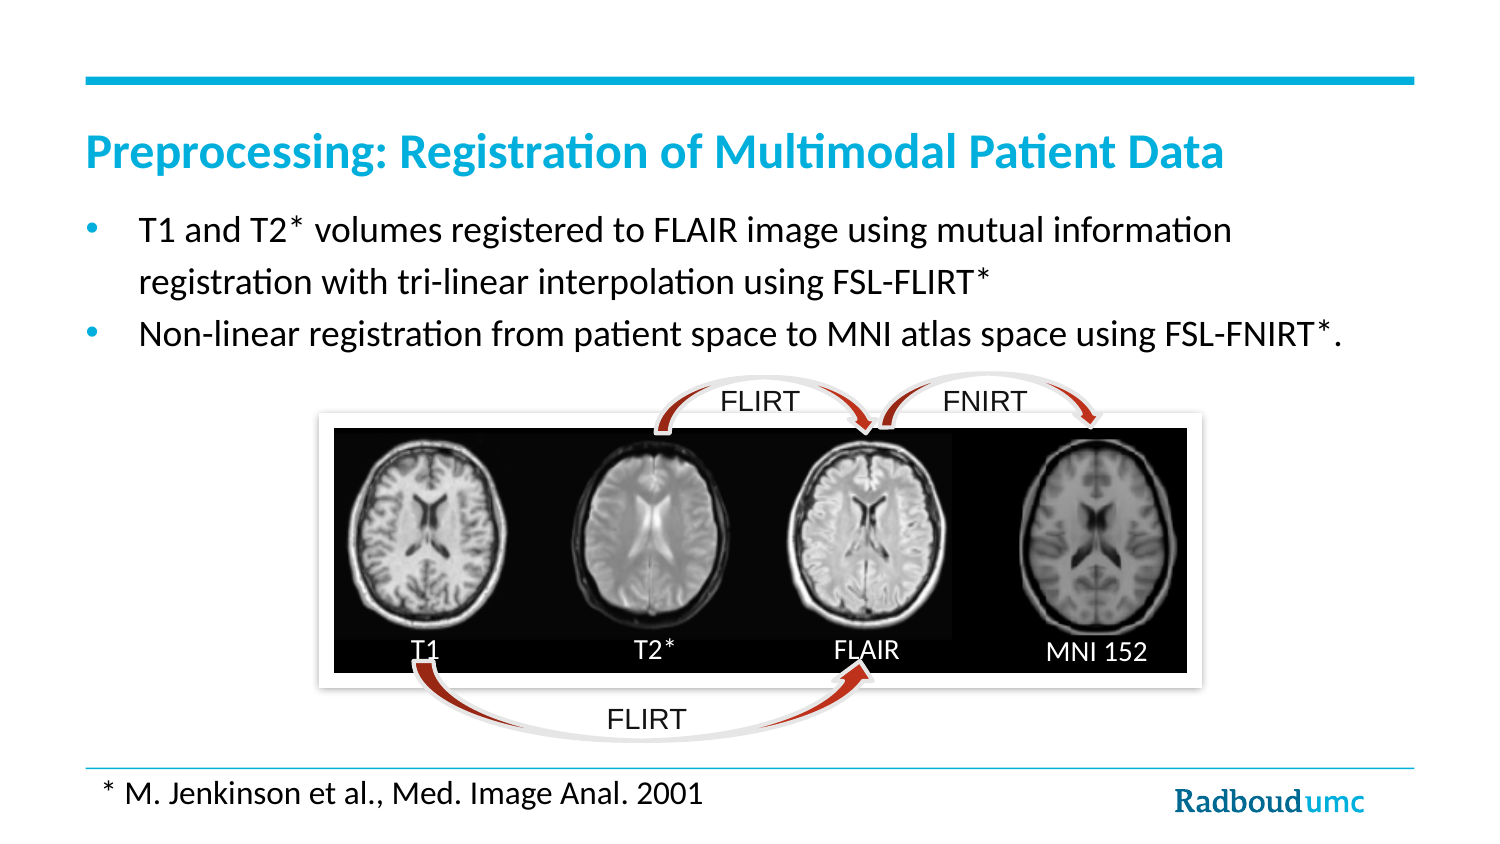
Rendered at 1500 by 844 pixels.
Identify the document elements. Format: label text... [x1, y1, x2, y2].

text_box * M. Jenkinson et al., Med. Image Anal. 2001 [85, 764, 951, 819]
text_box [1043, 377, 1103, 426]
list T1 and T2* volumes registered to FLAIR image using mutual information registration with tri-linear interpolation using FSL-FLIRT* Non-linear registration from patient space to MNI atlas space using FSL-FNIRT*. [85, 197, 1415, 715]
title Preprocessing: Registration of Multimodal Patient Data [85, 91, 1415, 179]
text_box FLIRT [591, 693, 703, 744]
text_box [654, 382, 705, 426]
text_box [877, 379, 927, 426]
text_box FNIRT [927, 374, 1043, 425]
text_box [816, 380, 879, 426]
text_box [703, 680, 875, 741]
text_box FLIRT [705, 374, 816, 425]
picture [333, 427, 1188, 674]
text_box [417, 680, 591, 742]
